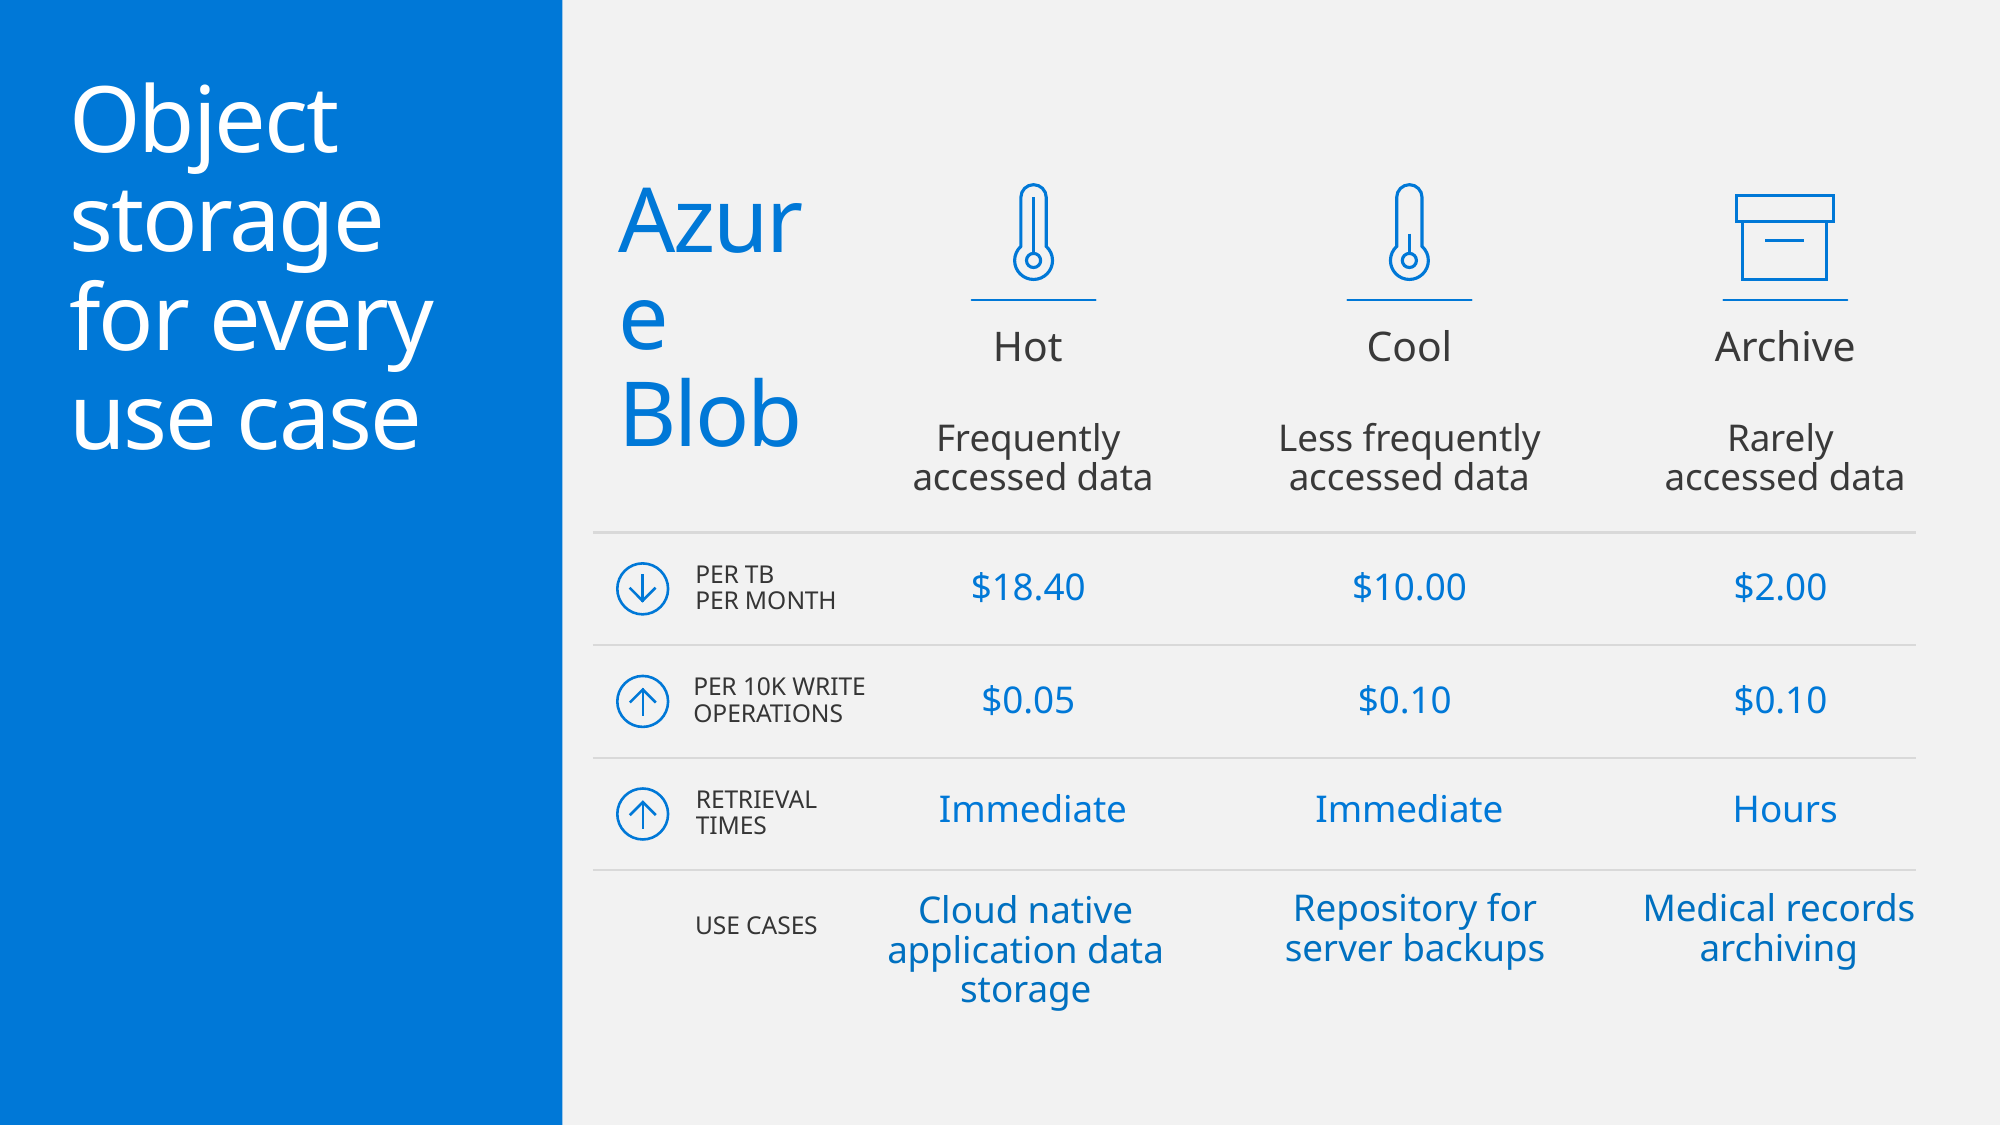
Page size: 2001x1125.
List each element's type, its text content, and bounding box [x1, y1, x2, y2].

text_box [0, 0, 563, 1125]
text_box Azure Blob [588, 150, 864, 369]
text_box [1736, 195, 1834, 280]
text_box Cloud native application data storage [837, 868, 1214, 1035]
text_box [617, 554, 886, 949]
title Object storage for every use case [45, 58, 486, 206]
text_box Medical records archiving [1591, 866, 1967, 994]
text_box Cool [1218, 302, 1593, 395]
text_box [845, 395, 1221, 859]
text_box [1390, 184, 1429, 280]
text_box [1221, 395, 1597, 859]
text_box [1597, 395, 1974, 859]
text_box Repository for server backups [1227, 866, 1591, 994]
text_box Archive [1593, 302, 1977, 401]
text_box Hot [841, 302, 1218, 401]
text_box [1014, 184, 1053, 280]
